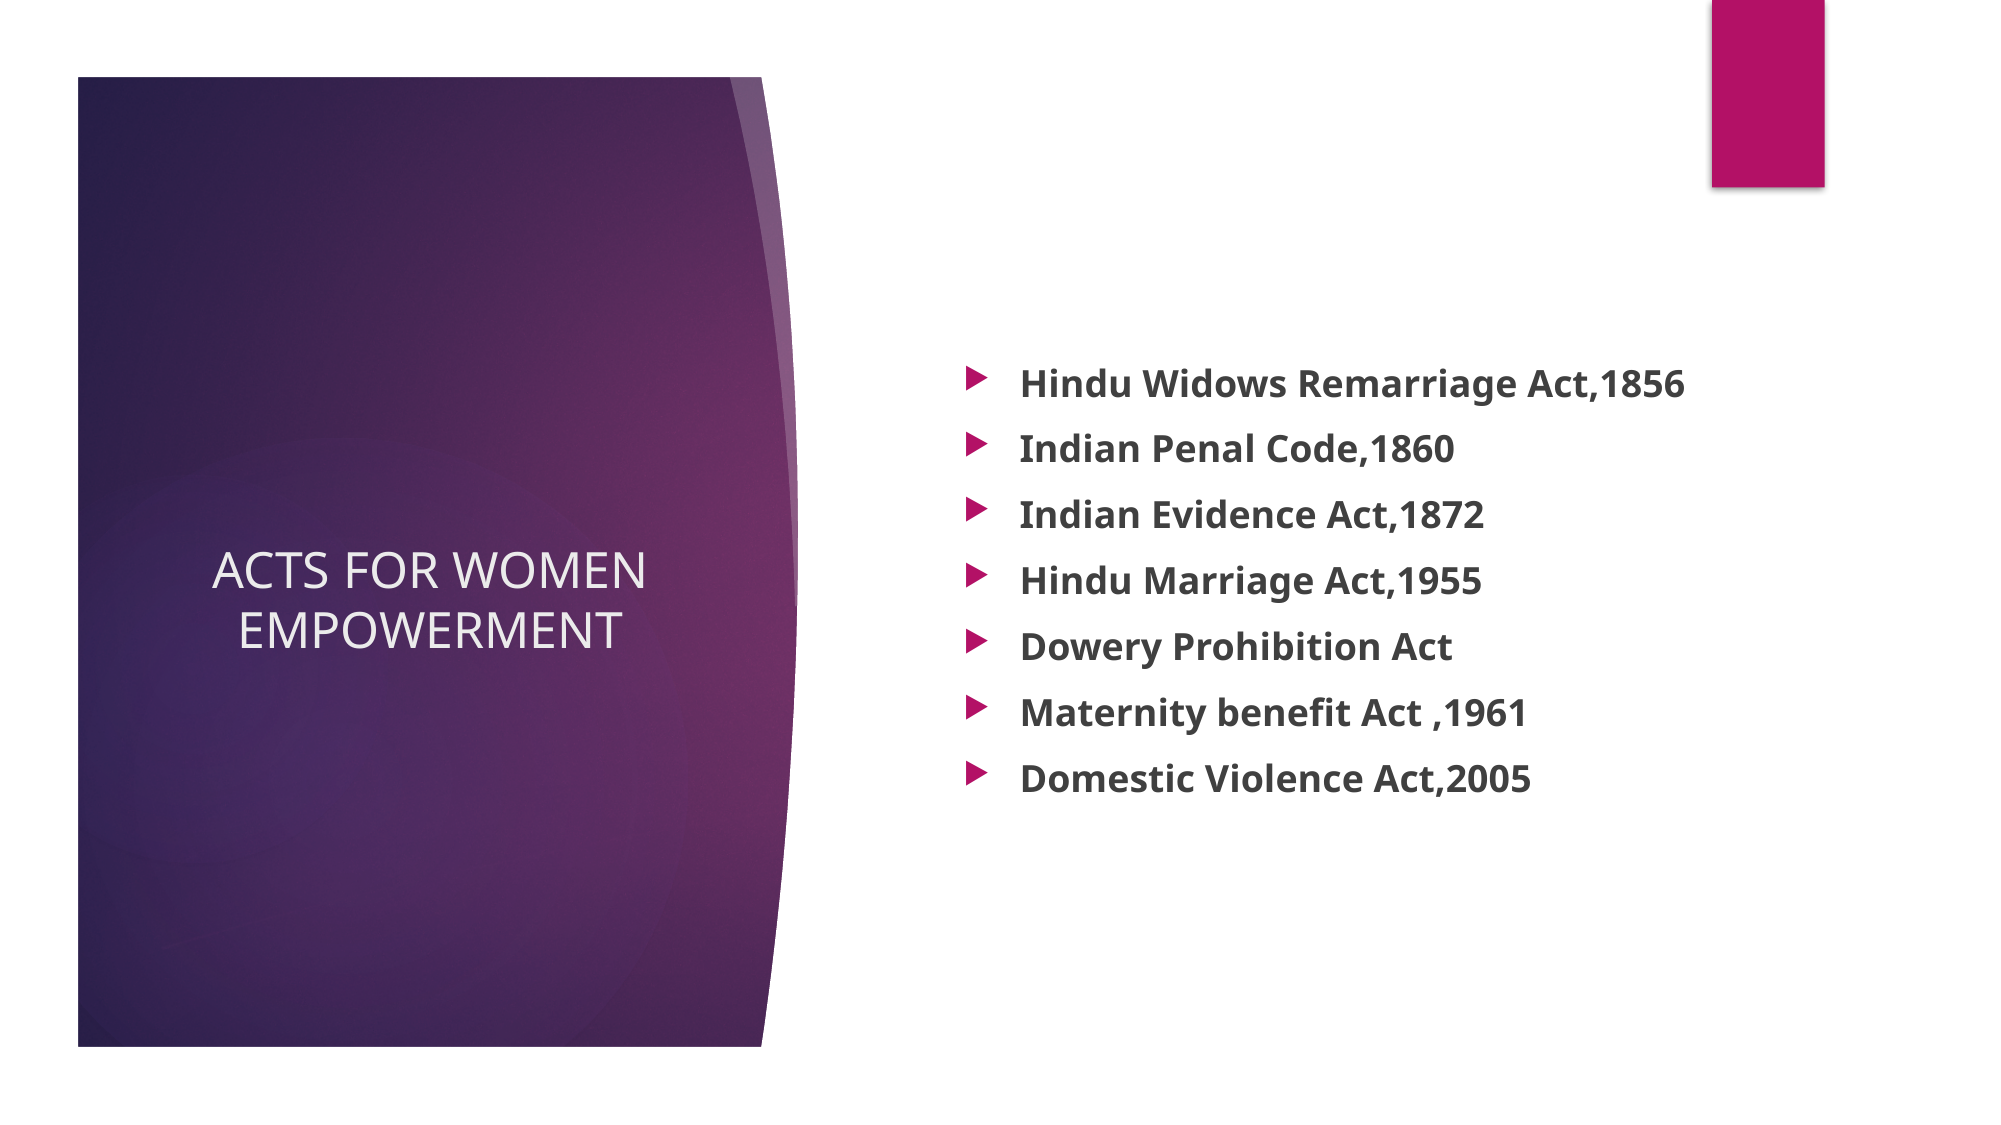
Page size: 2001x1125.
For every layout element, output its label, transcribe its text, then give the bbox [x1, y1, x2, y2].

title ACTS FOR WOMEN EMPOWERMENT [180, 403, 681, 667]
list Hindu Widows Remarriage Act,1856 Indian Penal Code,1860 Indian Evidence Act,1872 Hindu Marriage Act,1955 Dowery Prohibition Act Maternity benefit Act ,1961 Domestic Violence Act,2005 [948, 237, 1800, 988]
